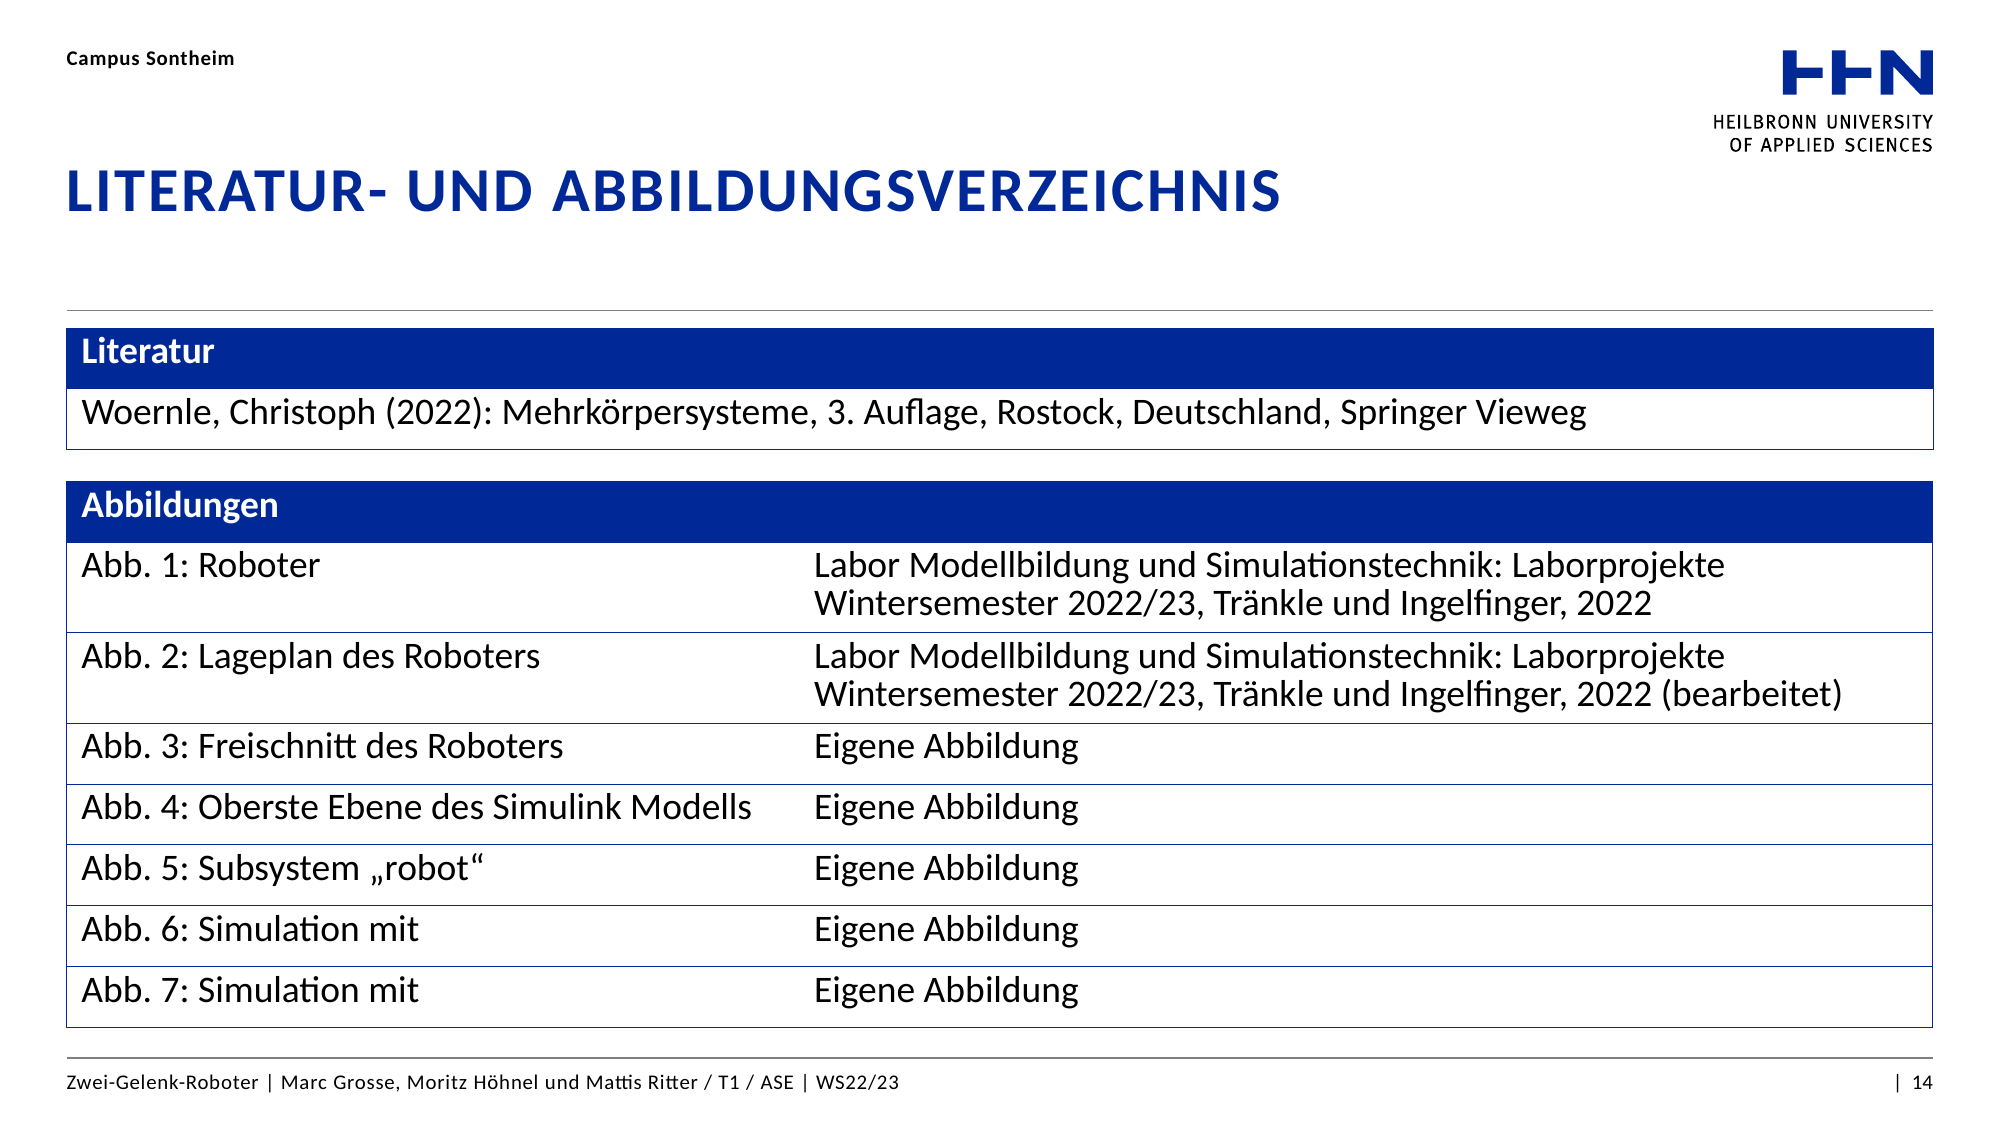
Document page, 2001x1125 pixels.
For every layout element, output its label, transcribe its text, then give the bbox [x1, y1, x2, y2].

table_header Literatur [67, 329, 1933, 388]
footer Zwei-Gelenk-Roboter | Marc Grosse, Moritz Höhnel und Mattis Ritter / T1 / ASE | WS22/23 [66, 1068, 1277, 1105]
slide_number | 14 [1621, 1068, 1933, 1105]
title Literatur- und Abbildungsverzeichnis [66, 154, 1933, 297]
slide_number Campus Sontheim [66, 45, 1277, 81]
table_cell Woernle, Christoph (2022): Mehrkörpersysteme, 3. Auflage, Rostock, Deutschland, Springer Vieweg [67, 389, 1933, 449]
